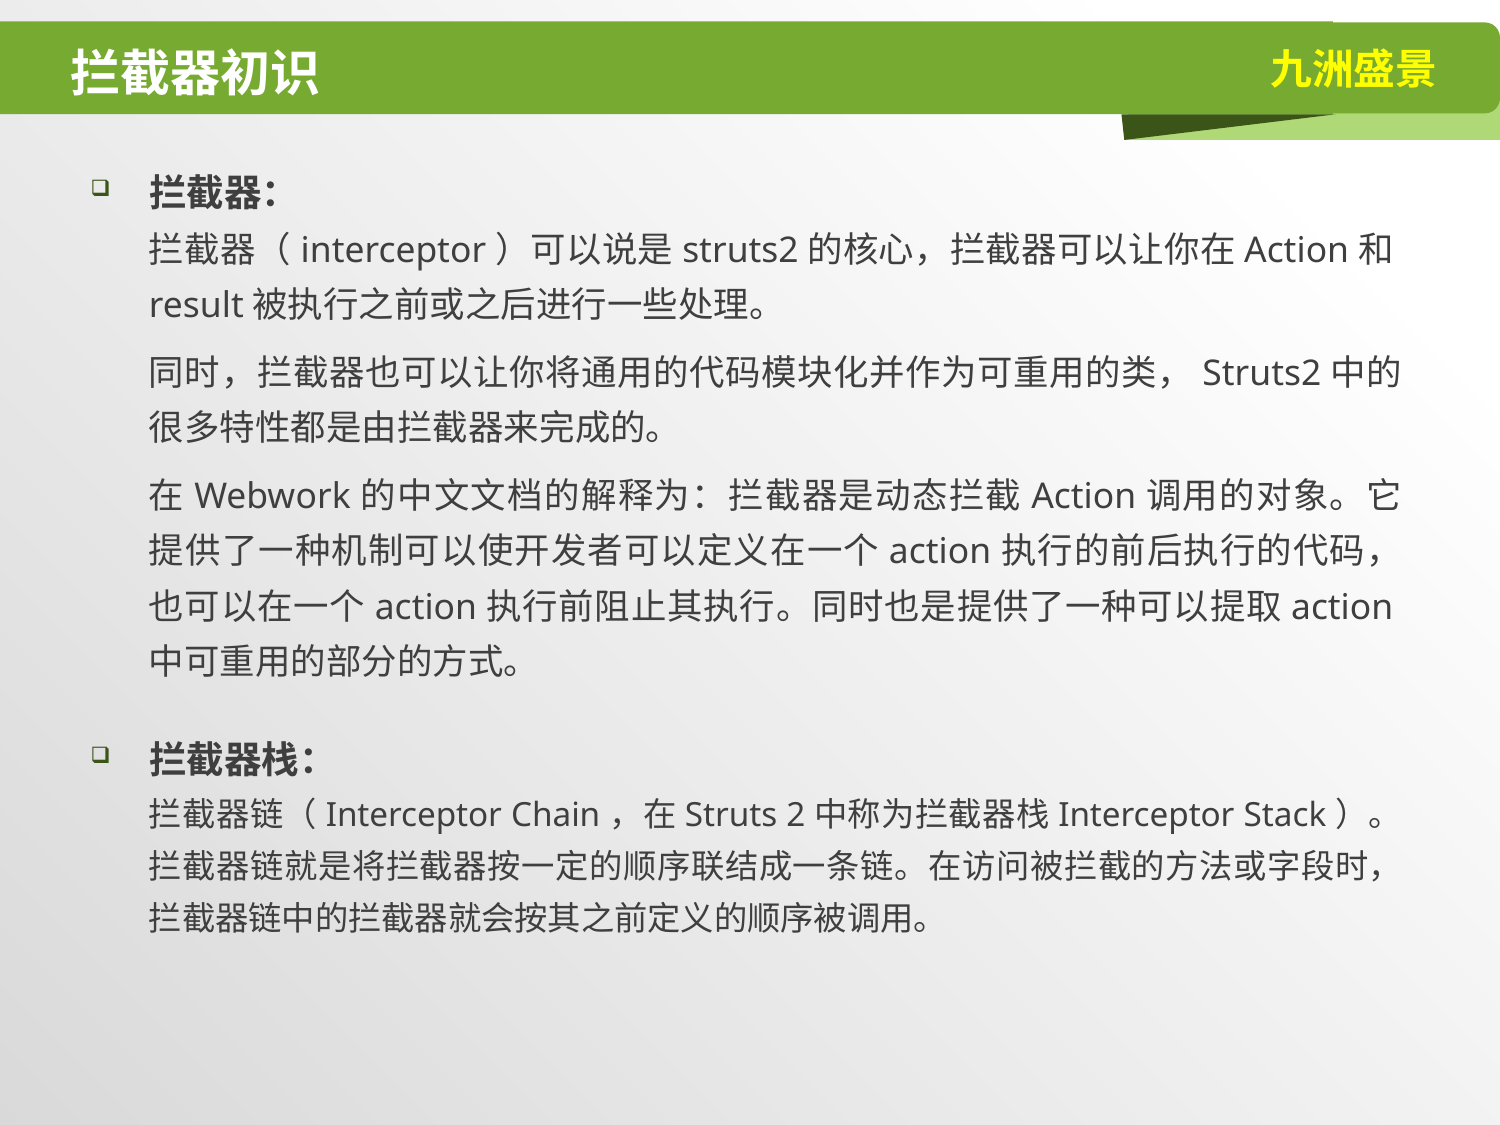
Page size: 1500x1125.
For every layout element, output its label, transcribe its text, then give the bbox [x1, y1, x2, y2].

title 拦截器初识 [55, 25, 1318, 110]
list 拦截器： 拦截器（interceptor）可以说是struts2的核心，拦截器可以让你在Action和result被执行之前或之后进行一些处理。 同时，拦截器也可以让你将通用的代码模块化并作为可重用的类，Struts2中的很多特性都是由拦截器来完成的。 在Webwork的中文文档的解释为：拦截器是动态拦截Action调用的对象。它提供了一种机制可以使开发者可以定义在一个action执行的前后执行的代码，也可以在一个action执行前阻止其执行。同时也是提供了一种可以提取action中可重用的部分的方式。 拦截器栈： 拦截器链（Interceptor Chain，在Struts 2中称为拦截器栈Interceptor Stack）。拦截器链就是将拦截器按一定的顺序联结成一条链。在访问被拦截的方法或字段时，拦截器链中的拦截器就会按其之前定义的顺序被调用。 [75, 157, 1418, 1052]
